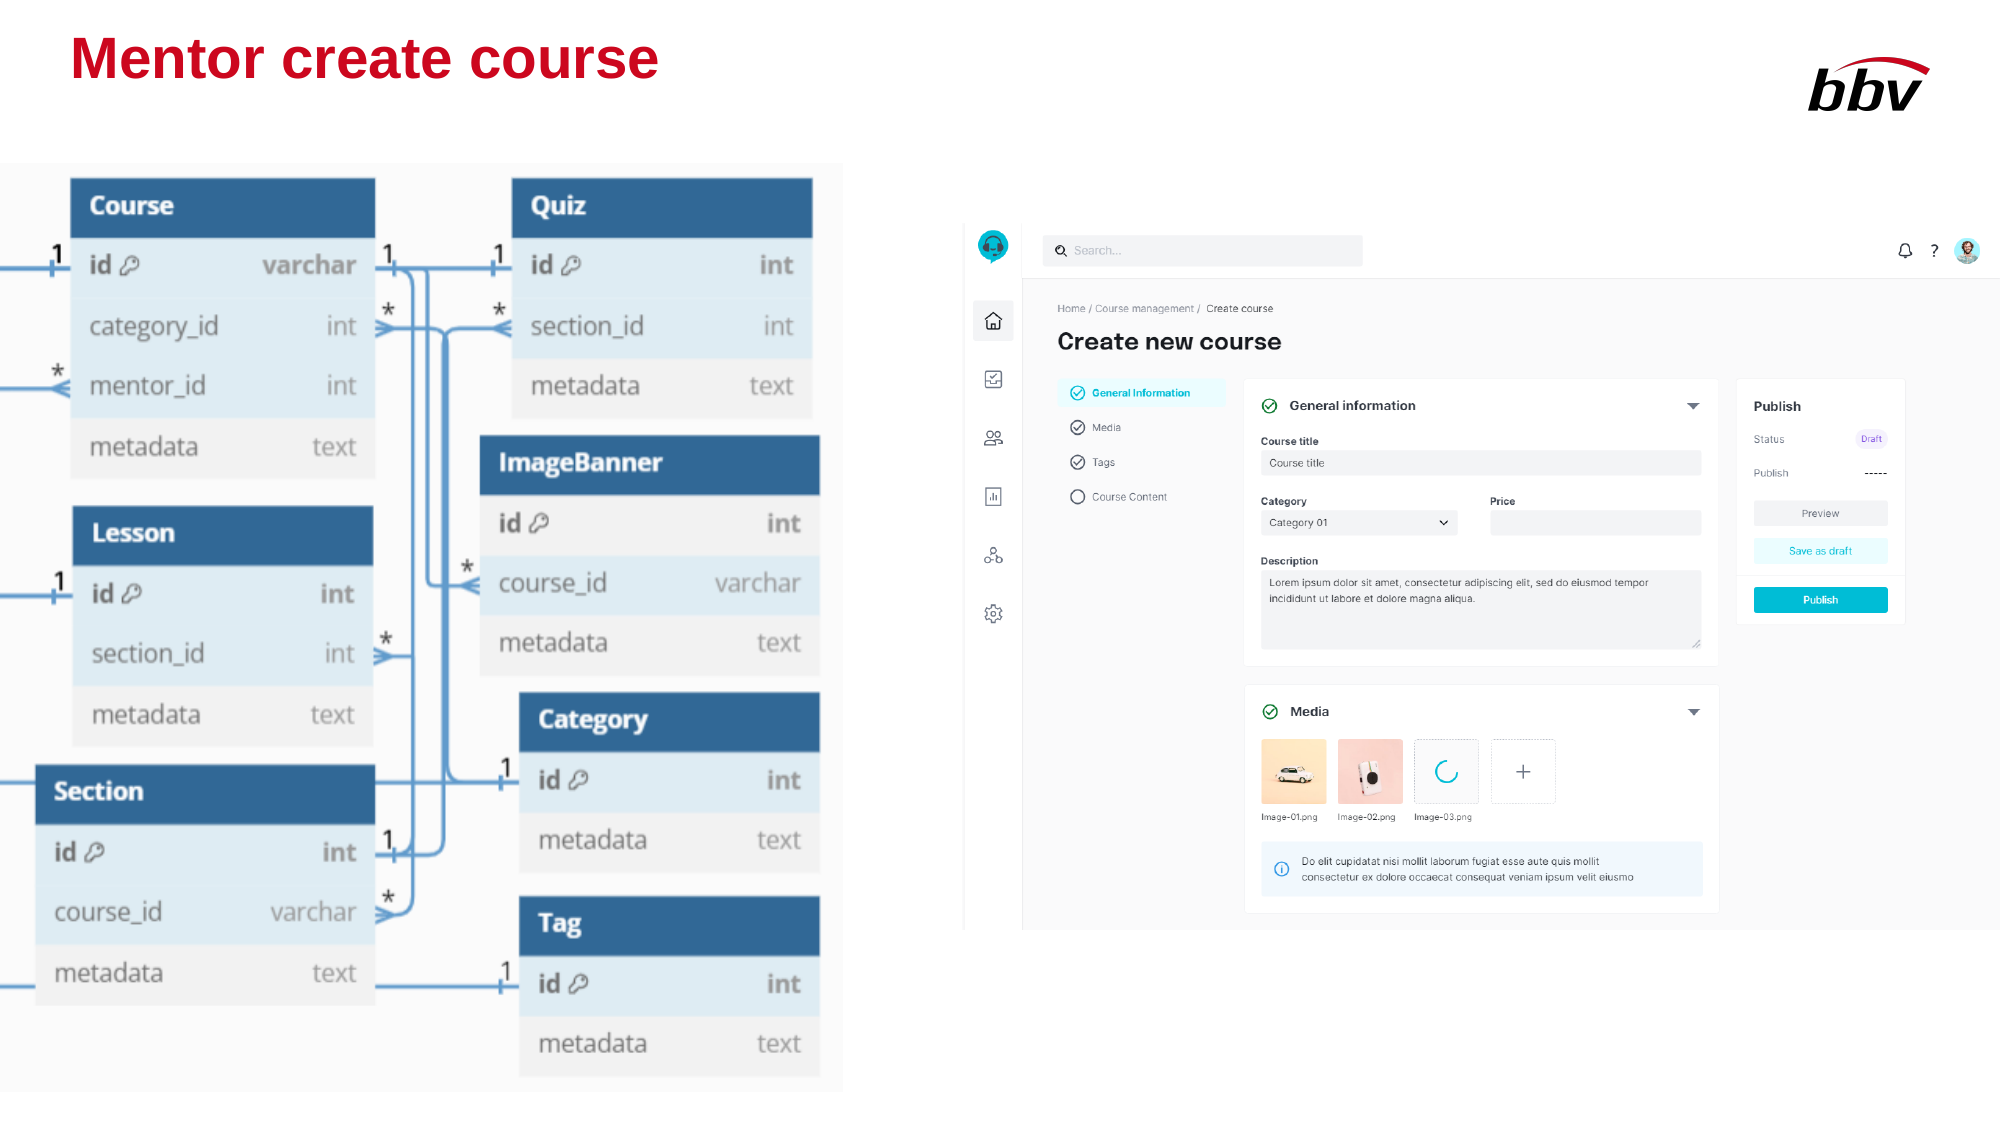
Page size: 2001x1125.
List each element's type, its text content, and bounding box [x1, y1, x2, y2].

picture [0, 162, 843, 1092]
title Mentor create course [70, 0, 1666, 181]
picture [1808, 57, 1930, 111]
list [962, 223, 2000, 931]
